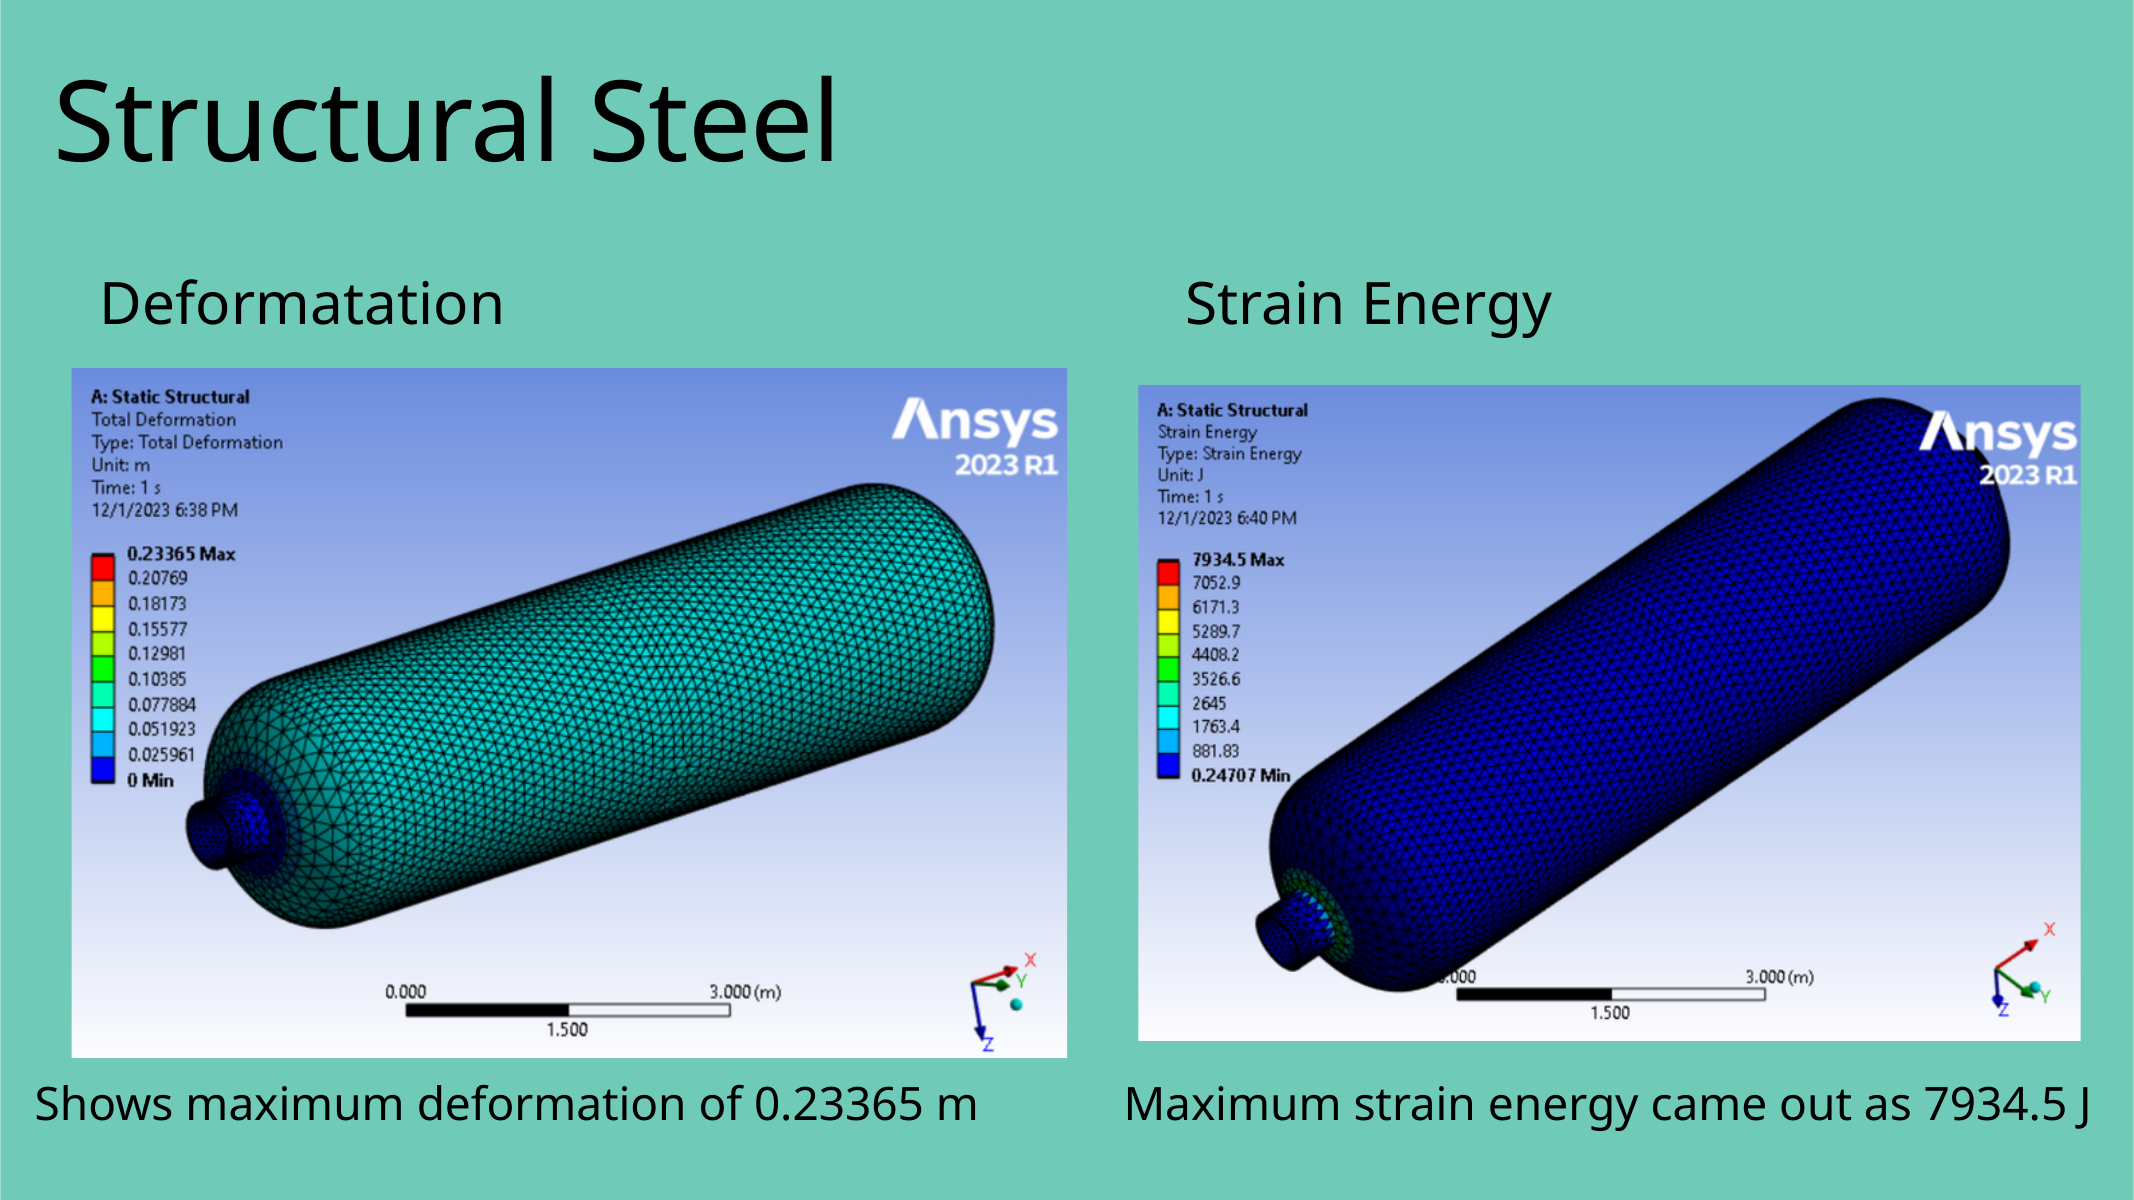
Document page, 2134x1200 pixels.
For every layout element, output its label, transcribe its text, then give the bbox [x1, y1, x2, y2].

text_box [0, 0, 2134, 1200]
text_box Strain Energy [1138, 254, 1601, 337]
text_box [71, 368, 1068, 1058]
text_box Deformatation [71, 254, 534, 337]
text_box Shows maximum deformation of 0.23365 m [27, 1065, 999, 1130]
text_box [1138, 385, 2081, 1041]
text_box Structural Steel [53, 48, 979, 184]
text_box Maximum strain energy came out as 7934.5 J [1114, 1065, 2113, 1130]
